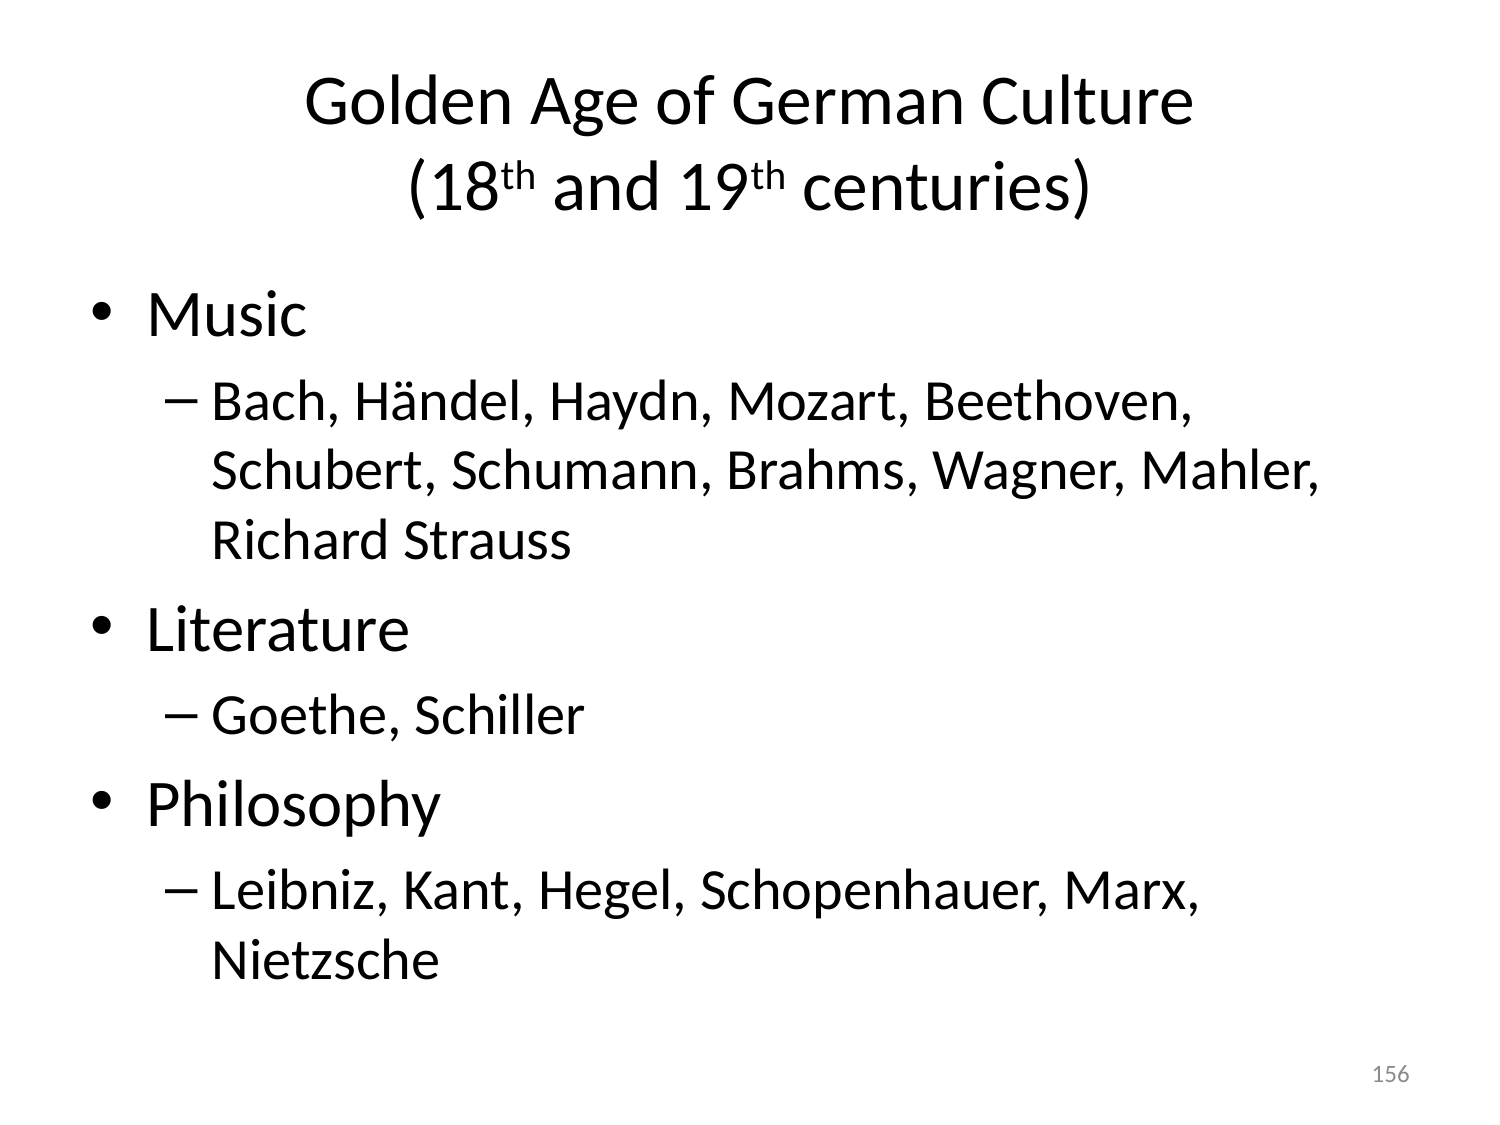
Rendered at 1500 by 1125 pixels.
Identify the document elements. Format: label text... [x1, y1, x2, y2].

list Music Bach, Händel, Haydn, Mozart, Beethoven, Schubert, Schumann, Brahms, Wagner, Mahler, Richard Strauss Literature Goethe, Schiller Philosophy Leibniz, Kant, Hegel, Schopenhauer, Marx, Nietzsche [75, 262, 1425, 1005]
title Golden Age of German Culture (18th and 19th centuries) [75, 45, 1425, 233]
slide_number 156 [1074, 1042, 1425, 1103]
